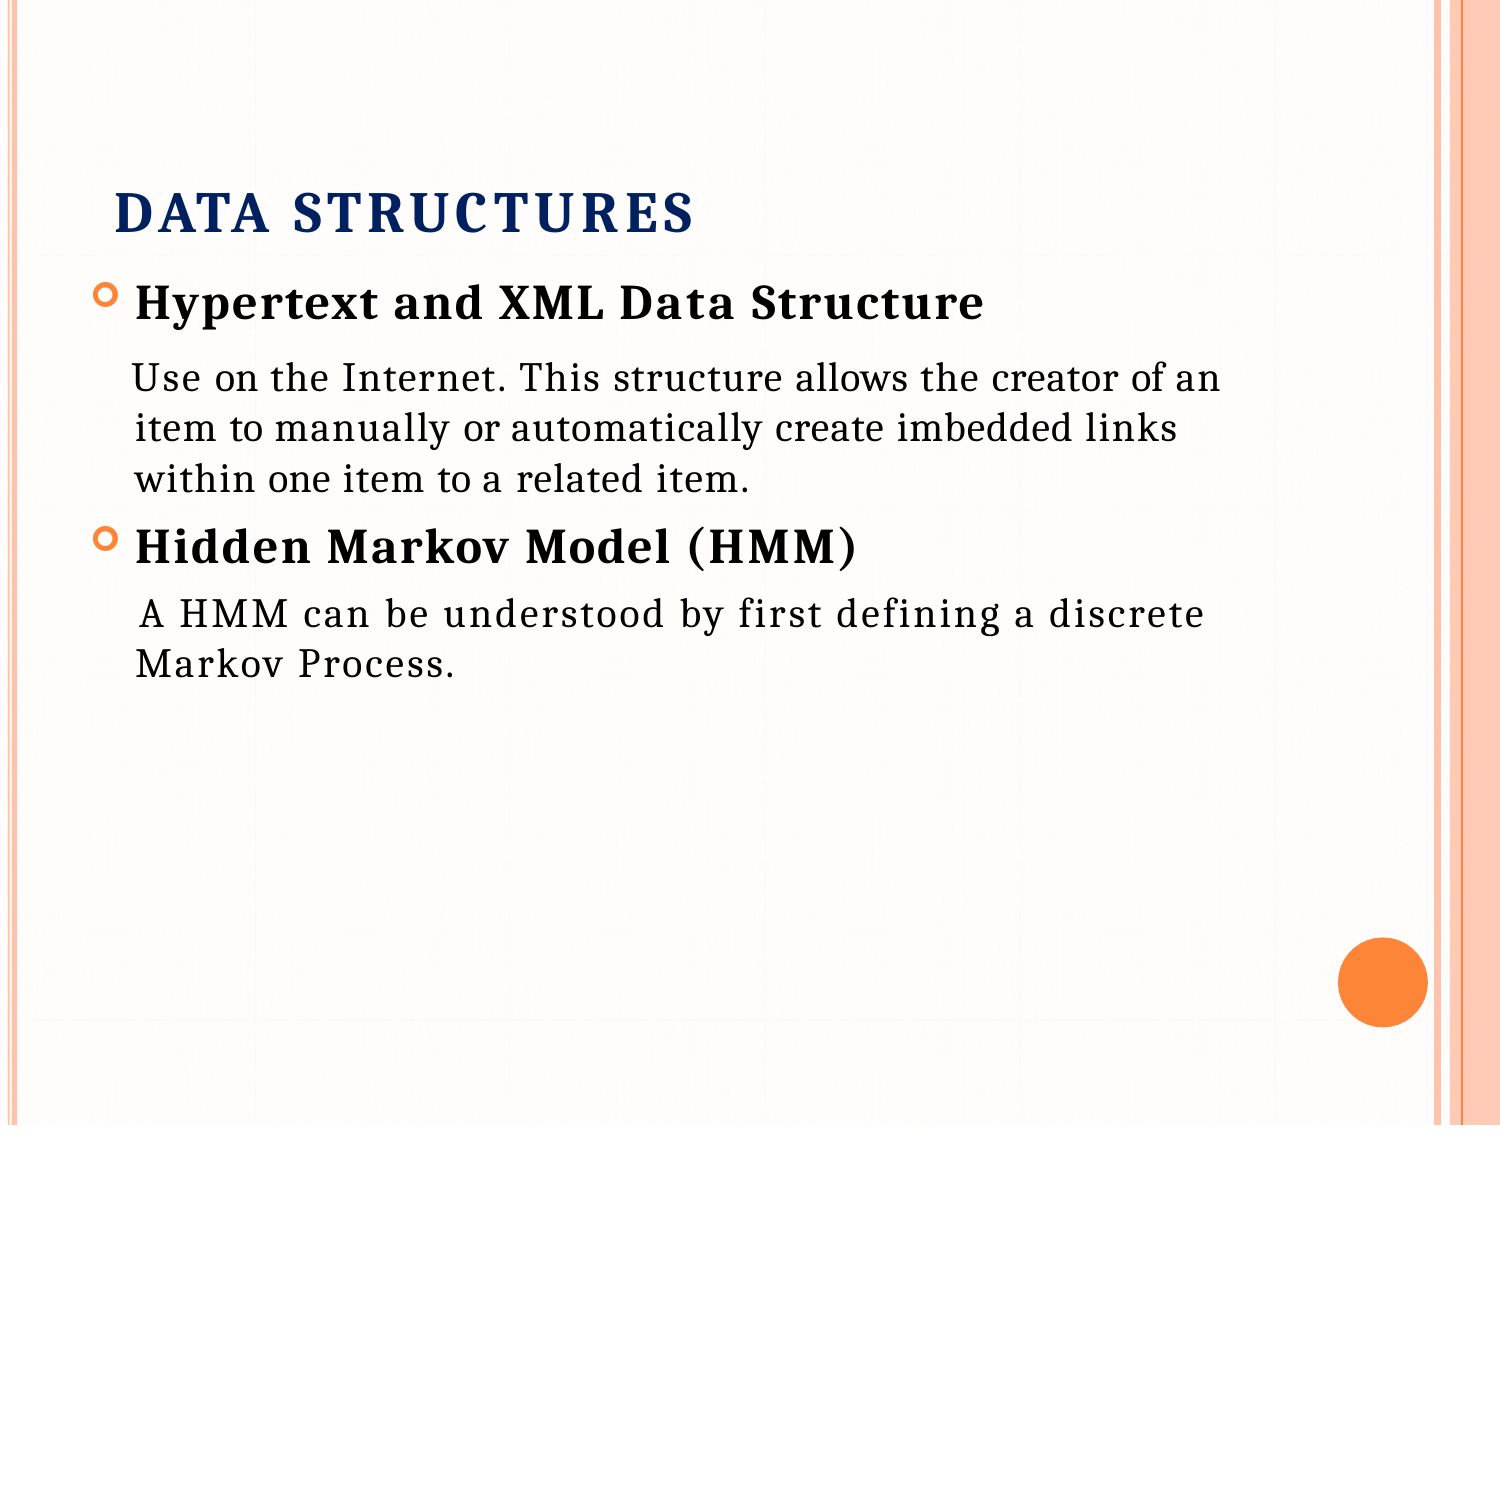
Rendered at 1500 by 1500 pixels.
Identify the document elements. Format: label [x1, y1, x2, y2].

text_box [0, 0, 1500, 1126]
